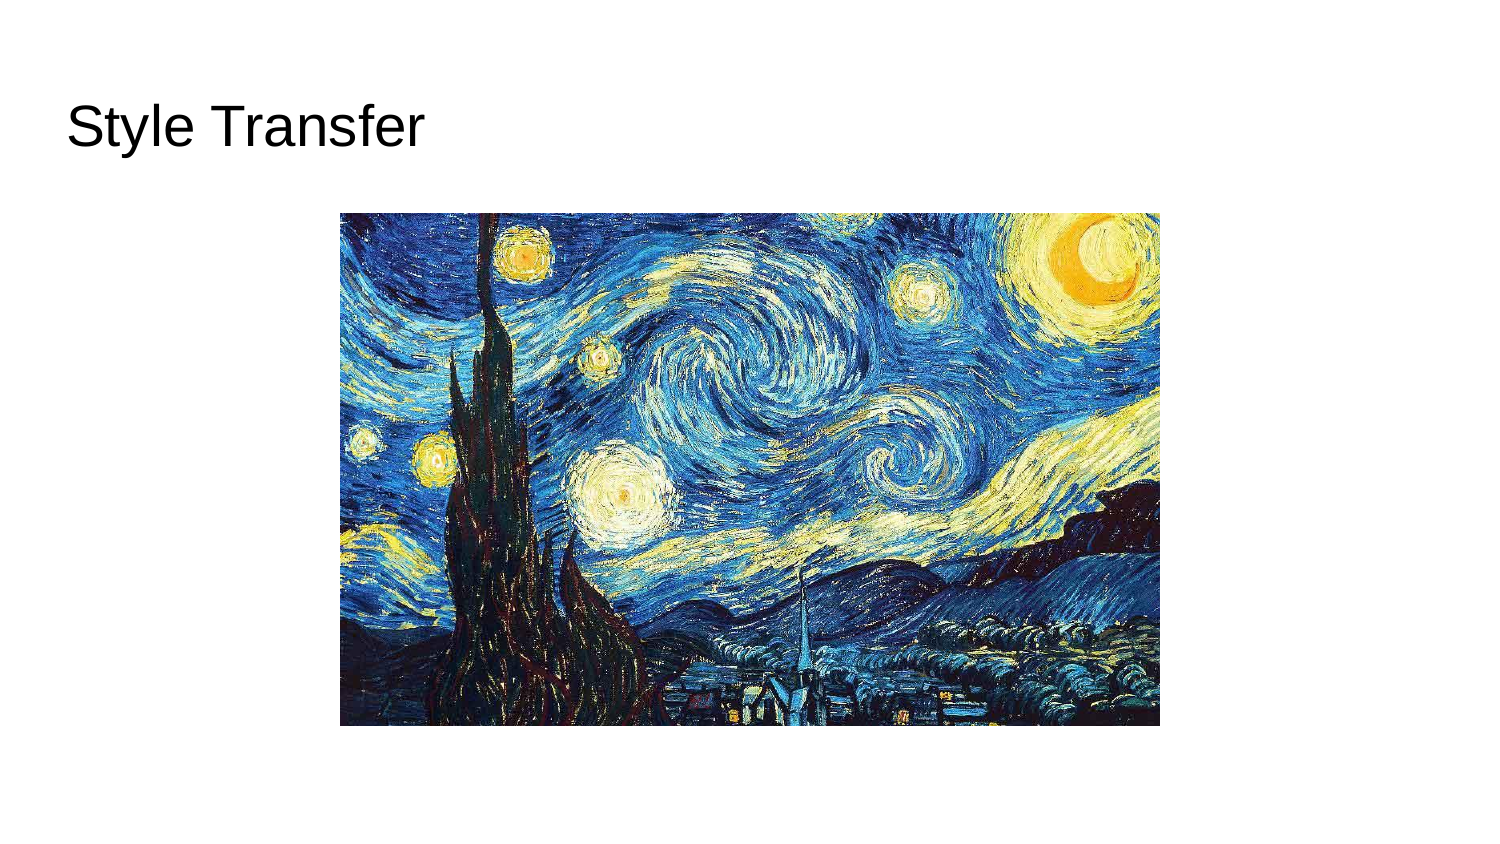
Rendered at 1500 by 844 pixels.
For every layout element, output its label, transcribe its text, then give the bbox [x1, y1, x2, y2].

picture [340, 213, 1160, 726]
title Style Transfer [51, 72, 1449, 167]
